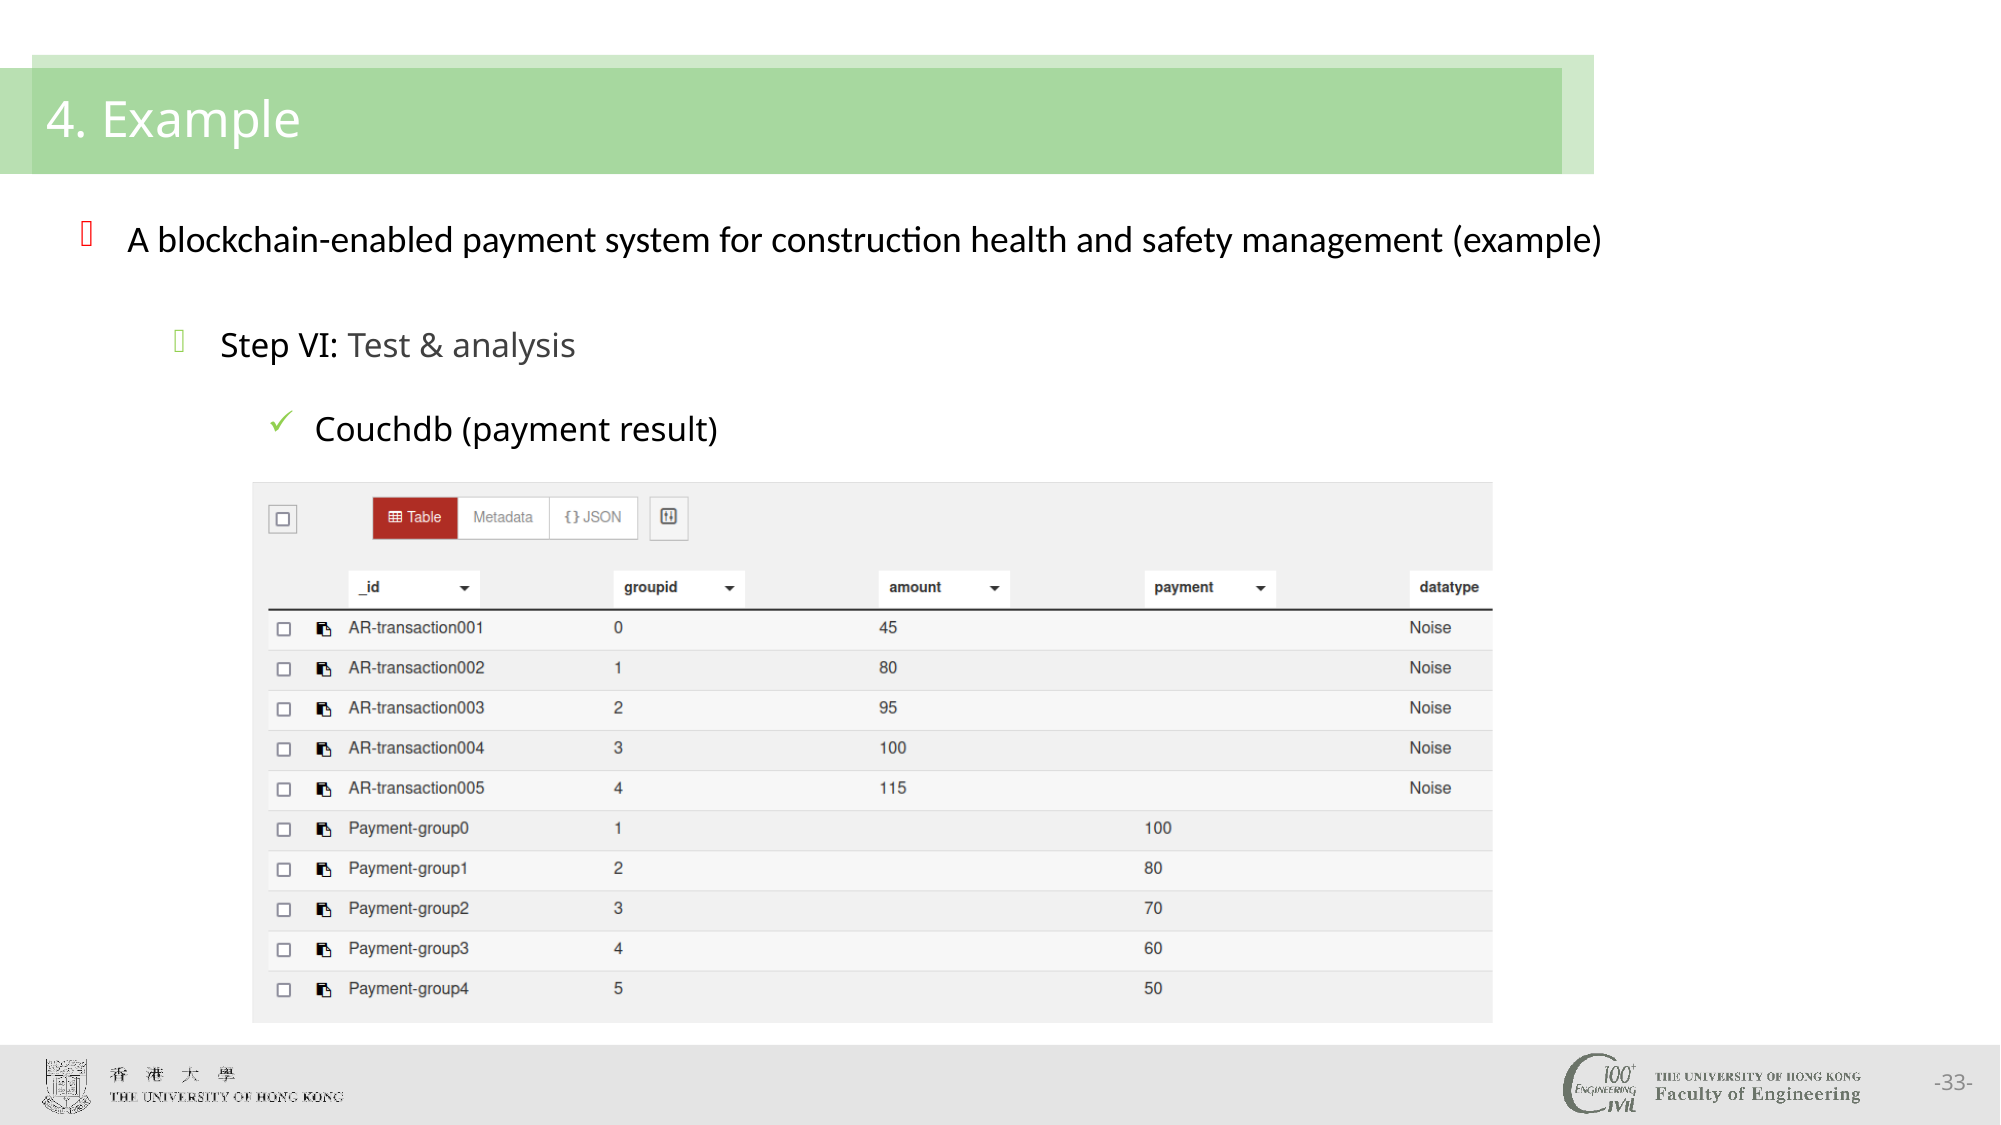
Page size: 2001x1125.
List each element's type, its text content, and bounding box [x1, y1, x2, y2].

picture [252, 482, 1493, 1023]
text_box Step VI: Test & analysis [158, 277, 1574, 372]
text_box A blockchain-enabled payment system for construction health and safety management (example) [65, 210, 1706, 268]
slide_number -33- [1907, 1053, 2000, 1114]
text_box Couchdb (payment result) [252, 361, 1527, 456]
title 4. Example [31, 85, 1500, 159]
